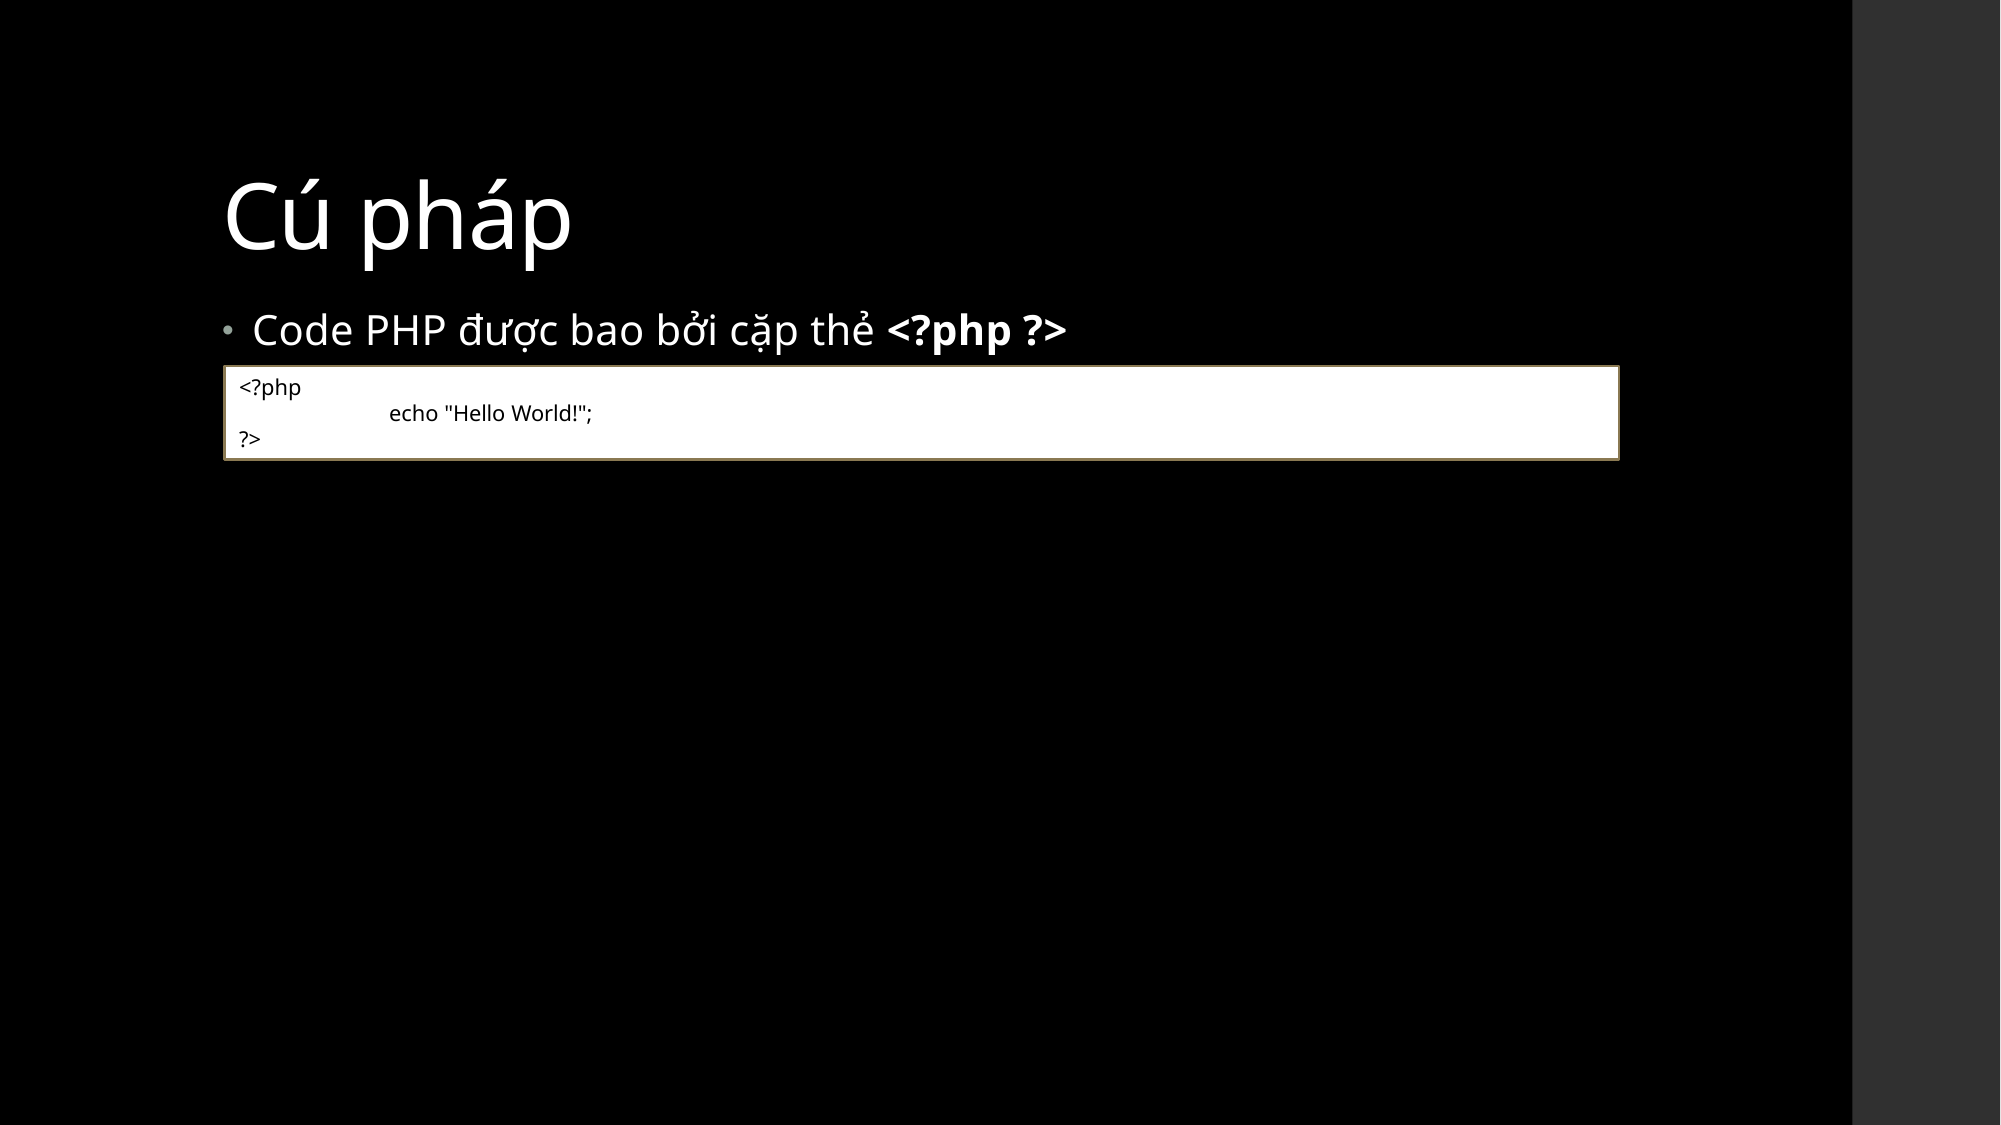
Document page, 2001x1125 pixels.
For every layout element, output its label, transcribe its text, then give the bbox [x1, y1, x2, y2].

text_box <?php echo "Hello World!"; ?> [223, 365, 1620, 461]
title Cú pháp [206, 60, 1797, 278]
list Code PHP được bao bởi cặp thẻ <?php ?> [206, 299, 1617, 1014]
